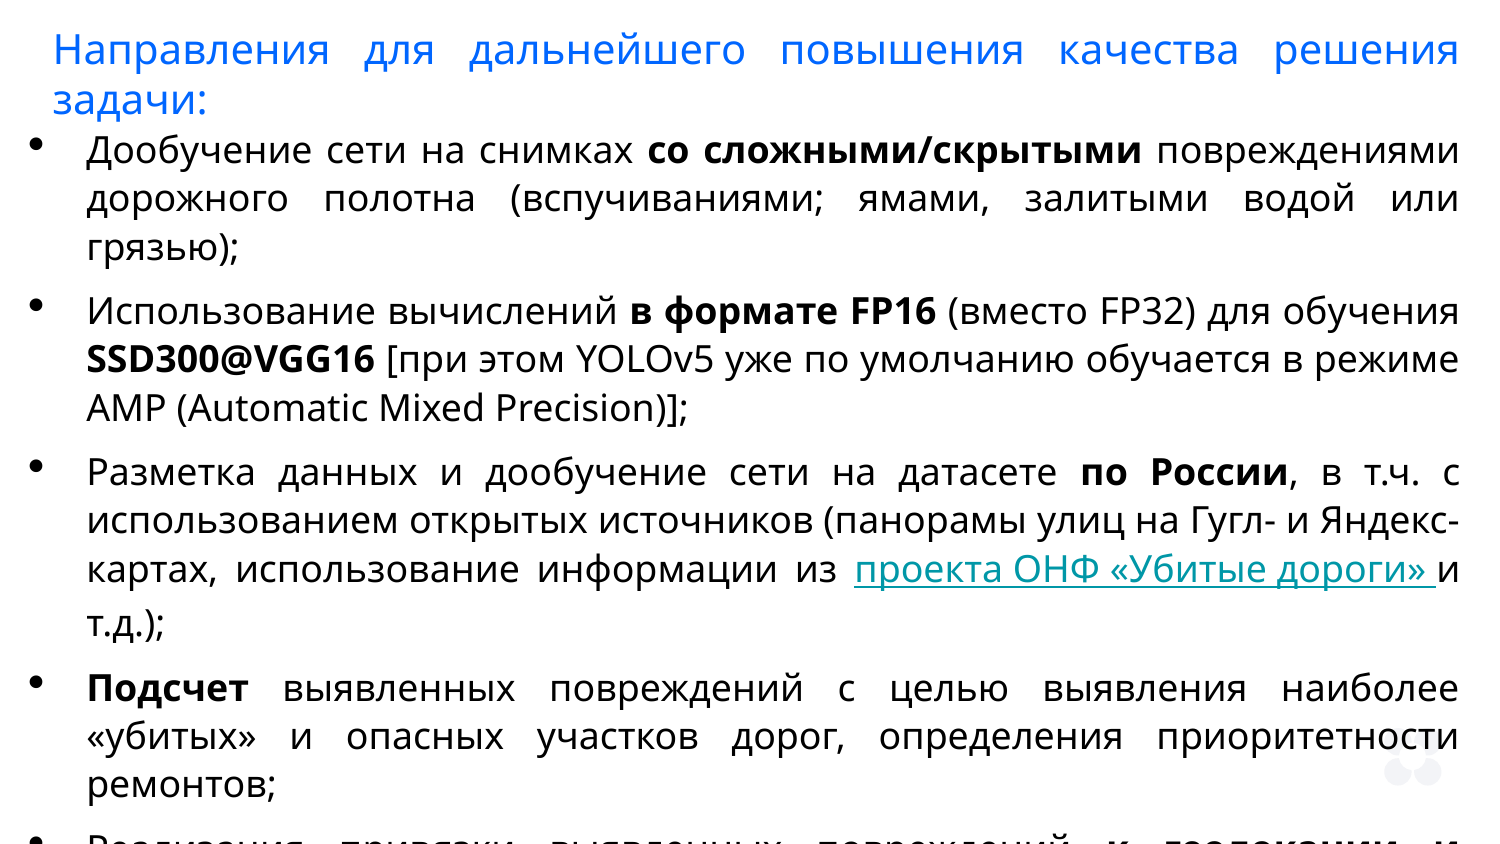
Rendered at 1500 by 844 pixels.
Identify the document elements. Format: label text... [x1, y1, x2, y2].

text_box Направления для дальнейшего повышения качества решения задачи: Дообучение сети на снимках со сложными/скрытыми повреждениями дорожного полотна (вспучиваниями; ямами, залитыми водой или грязью); Использование вычислений в формате FP16 (вместо FP32) для обучения SSD300@VGG16 [при этом YOLOv5 уже по умолчанию обучается в режиме AMP (Automatic Mixed Precision)]; Разметка данных и дообучение сети на датасете по России, в т.ч. с использованием открытых источников (панорамы улиц на Гугл- и Яндекс-картах, использование информации из проекта ОНФ «Убитые дороги» и т.д.); Подсчет выявленных повреждений с целью выявления наиболее «убитых» и опасных участков дорог, определения приоритетности ремонтов; Реализация привязки выявленных повреждений к геолокации и дате/времени места съемки – с целью создания связки «Тип повреждения – Геолокация - Время» и последующего анализа процессов в динамике. [14, 8, 1476, 844]
